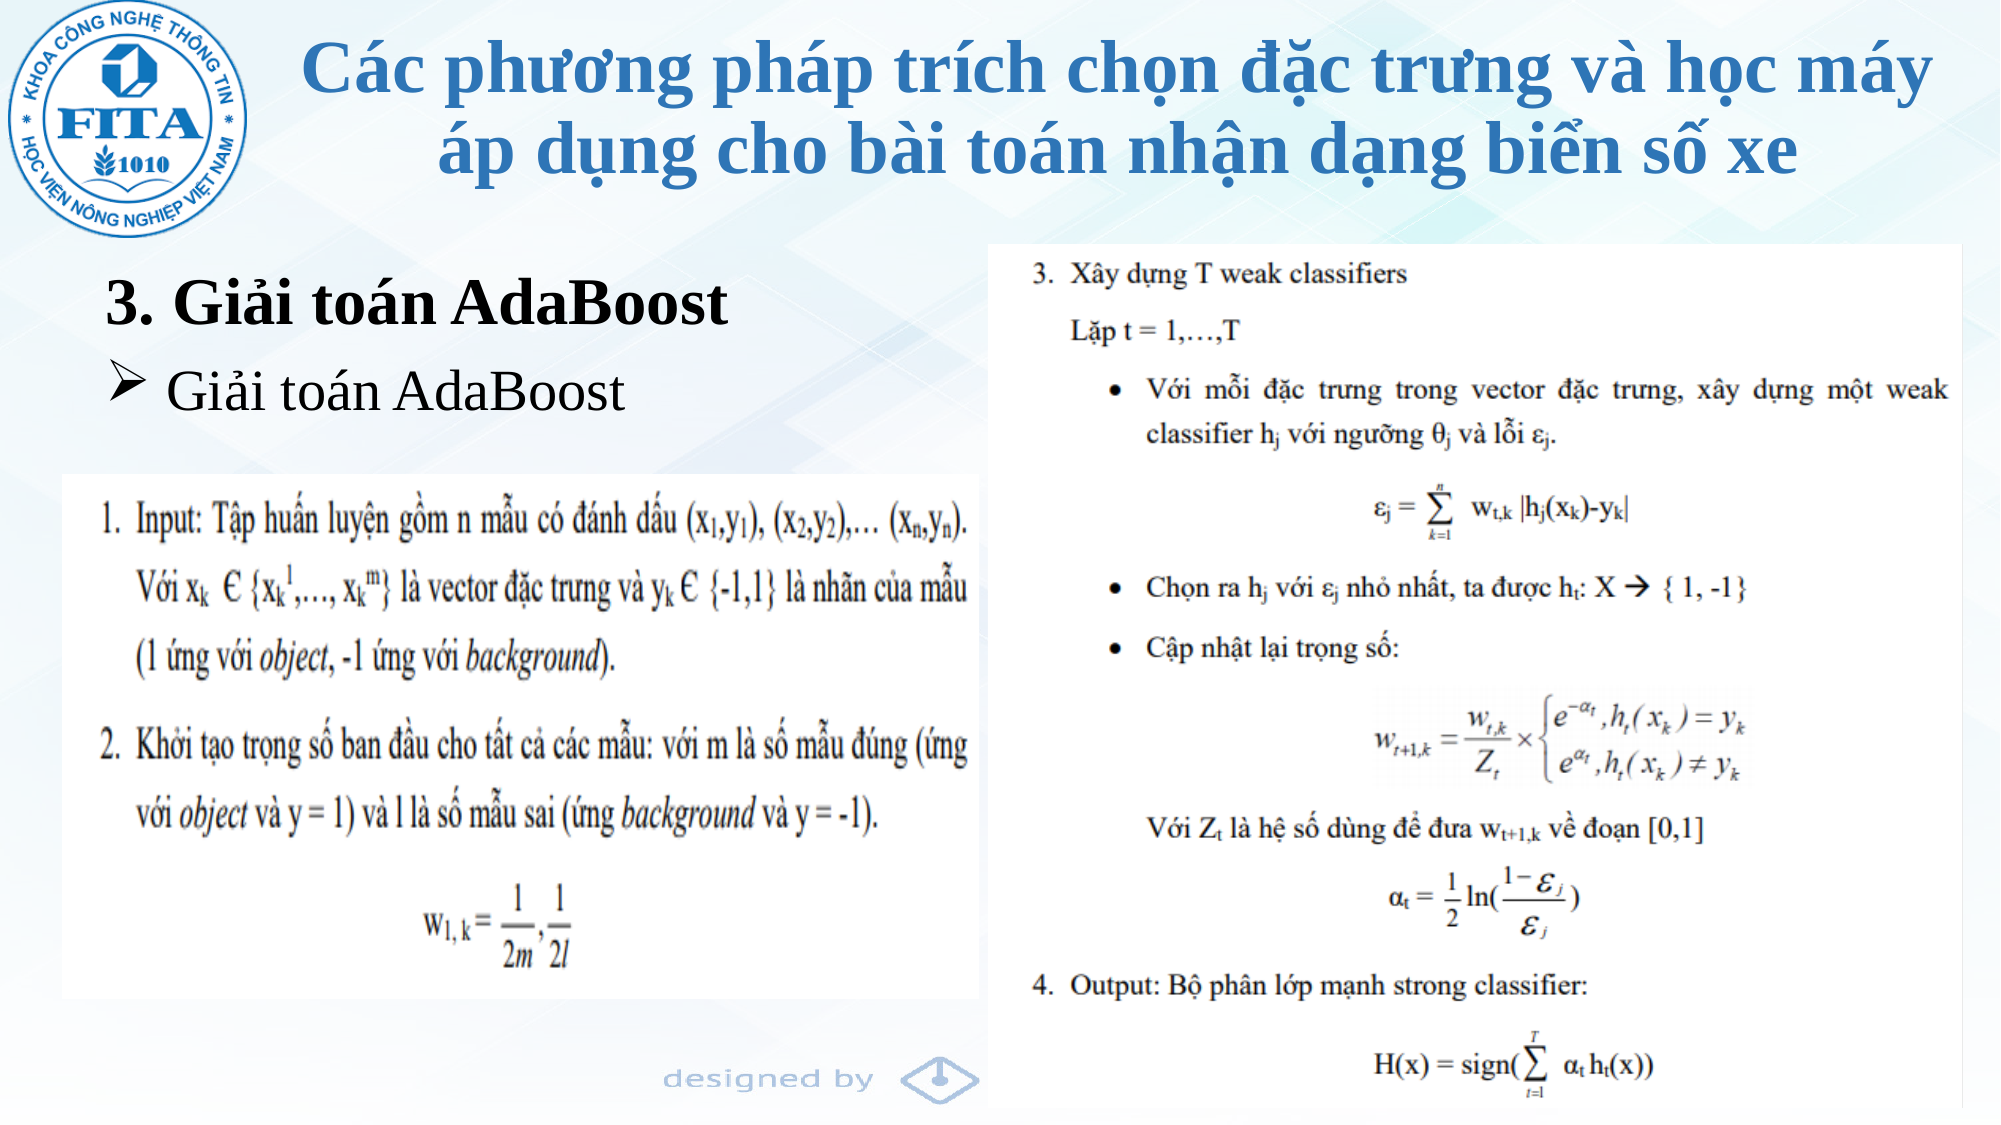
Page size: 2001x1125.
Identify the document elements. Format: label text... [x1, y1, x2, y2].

picture [987, 244, 1963, 1108]
picture [62, 474, 980, 999]
picture [8, 0, 247, 238]
title Các phương pháp trích chọn đặc trưng và học máy áp dụng cho bài toán nhận dạng biển số xe [255, 0, 1981, 218]
list 3. Giải toán AdaBoost Giải toán AdaBoost [90, 259, 987, 1035]
